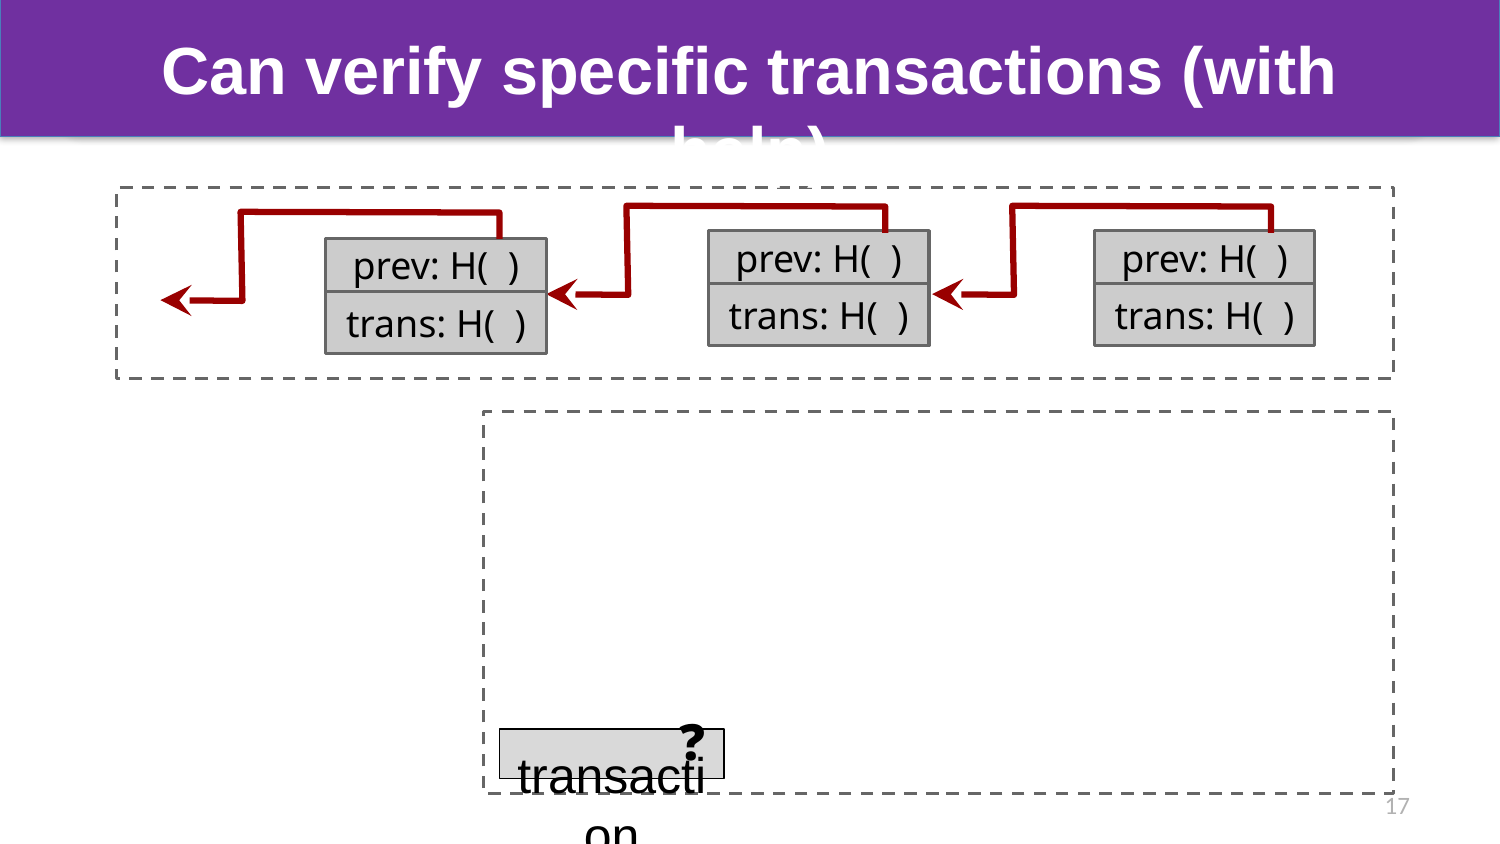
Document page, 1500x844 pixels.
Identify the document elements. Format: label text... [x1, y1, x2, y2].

text_box transaction [499, 729, 725, 779]
text_box ❓ [662, 703, 722, 778]
text_box [483, 411, 1394, 794]
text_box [1094, 230, 1316, 346]
slide_number 17 [1074, 782, 1425, 827]
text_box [325, 238, 547, 354]
title Can verify specific transactions (with help) [75, 20, 1425, 123]
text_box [708, 230, 930, 346]
text_box [116, 187, 1394, 379]
